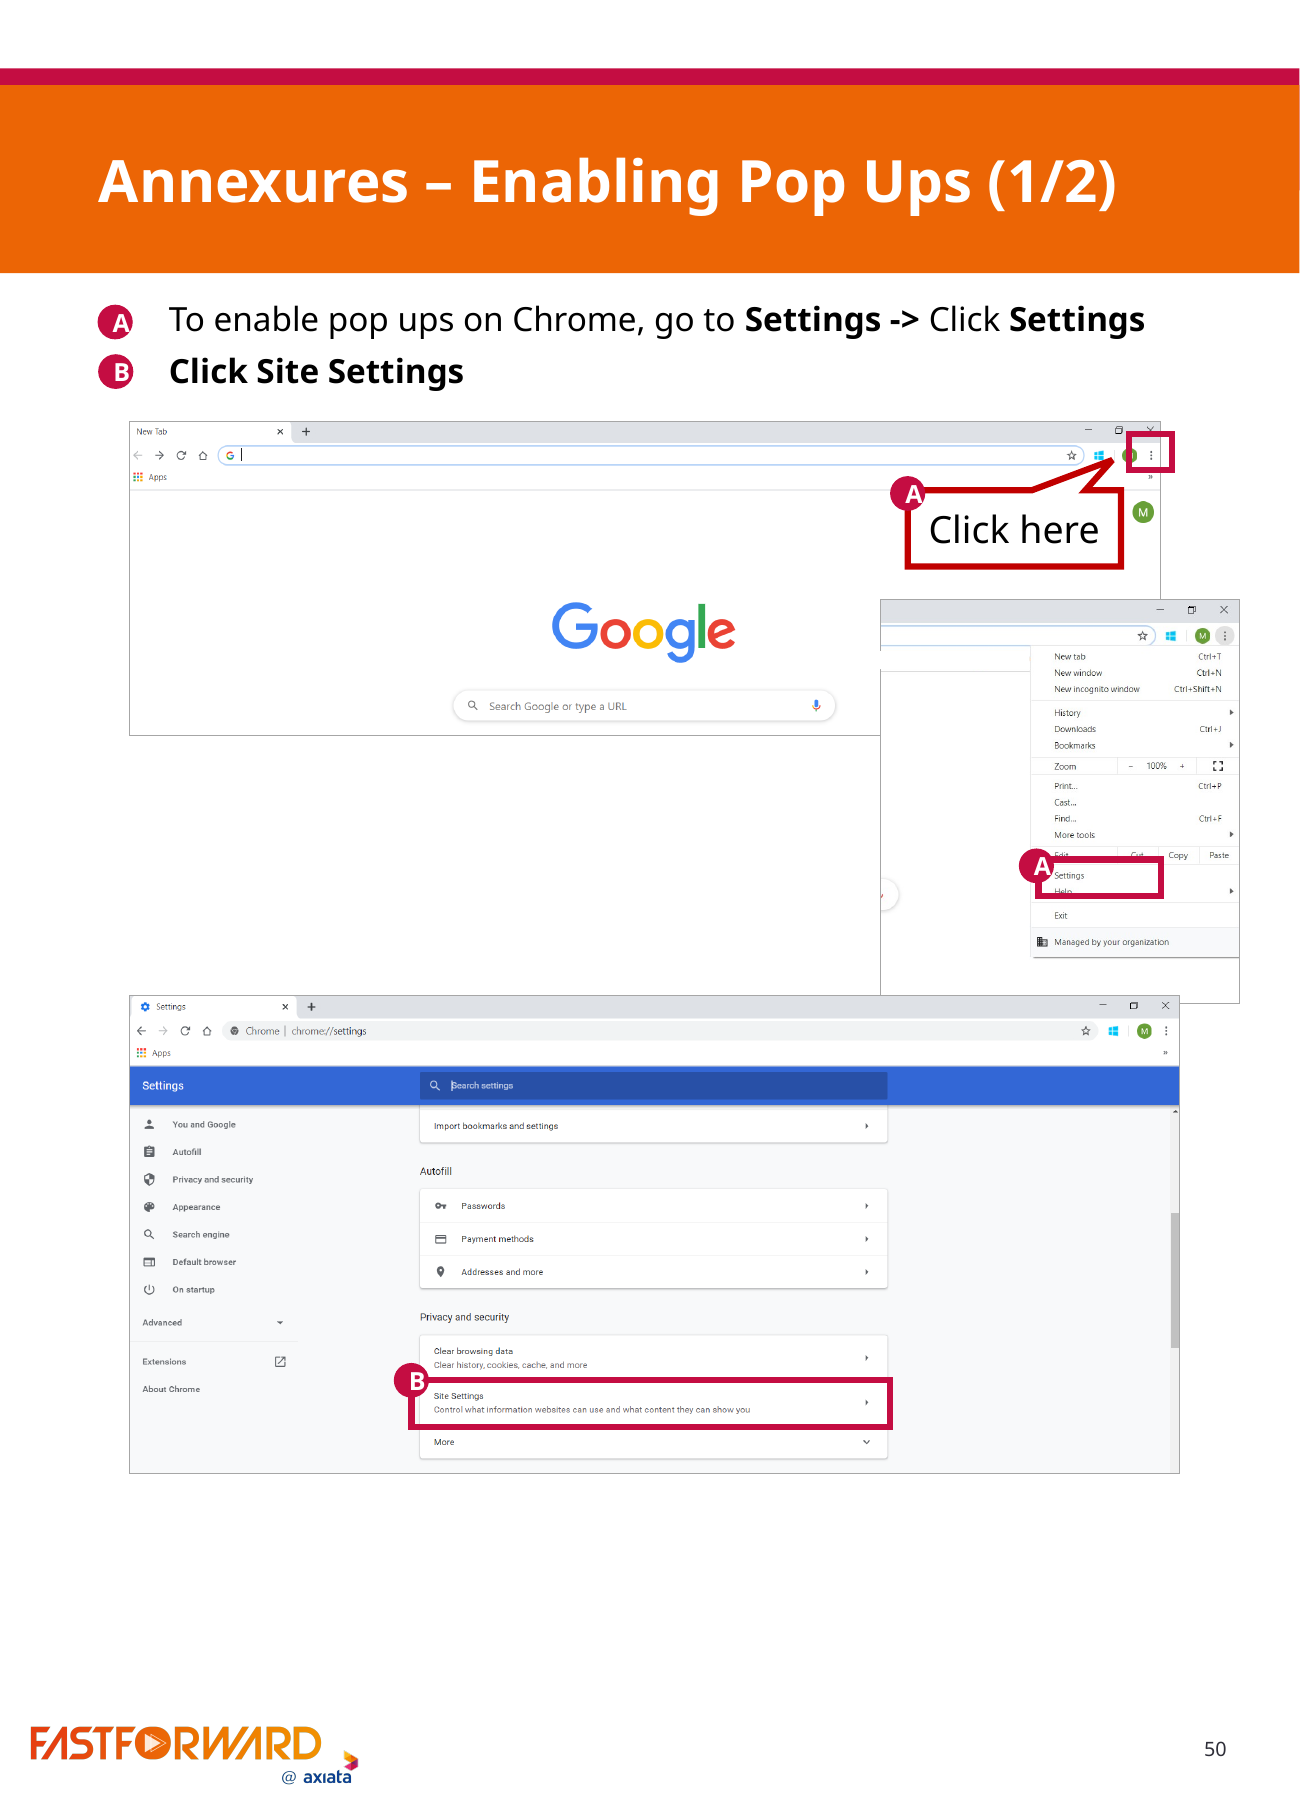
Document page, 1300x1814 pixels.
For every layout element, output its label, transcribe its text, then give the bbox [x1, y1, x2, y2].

text_box Annexures – Enabling Pop Ups (1/2) [0, 84, 1300, 274]
text_box [1161, 433, 1173, 471]
text_box To enable pop ups on Chrome, go to Settings -> Click Settings Click Site Settings [97, 290, 1227, 533]
text_box [0, 67, 1300, 84]
picture [129, 421, 1240, 1474]
text_box B [97, 353, 135, 390]
text_box A [96, 303, 134, 341]
picture [30, 1715, 359, 1796]
